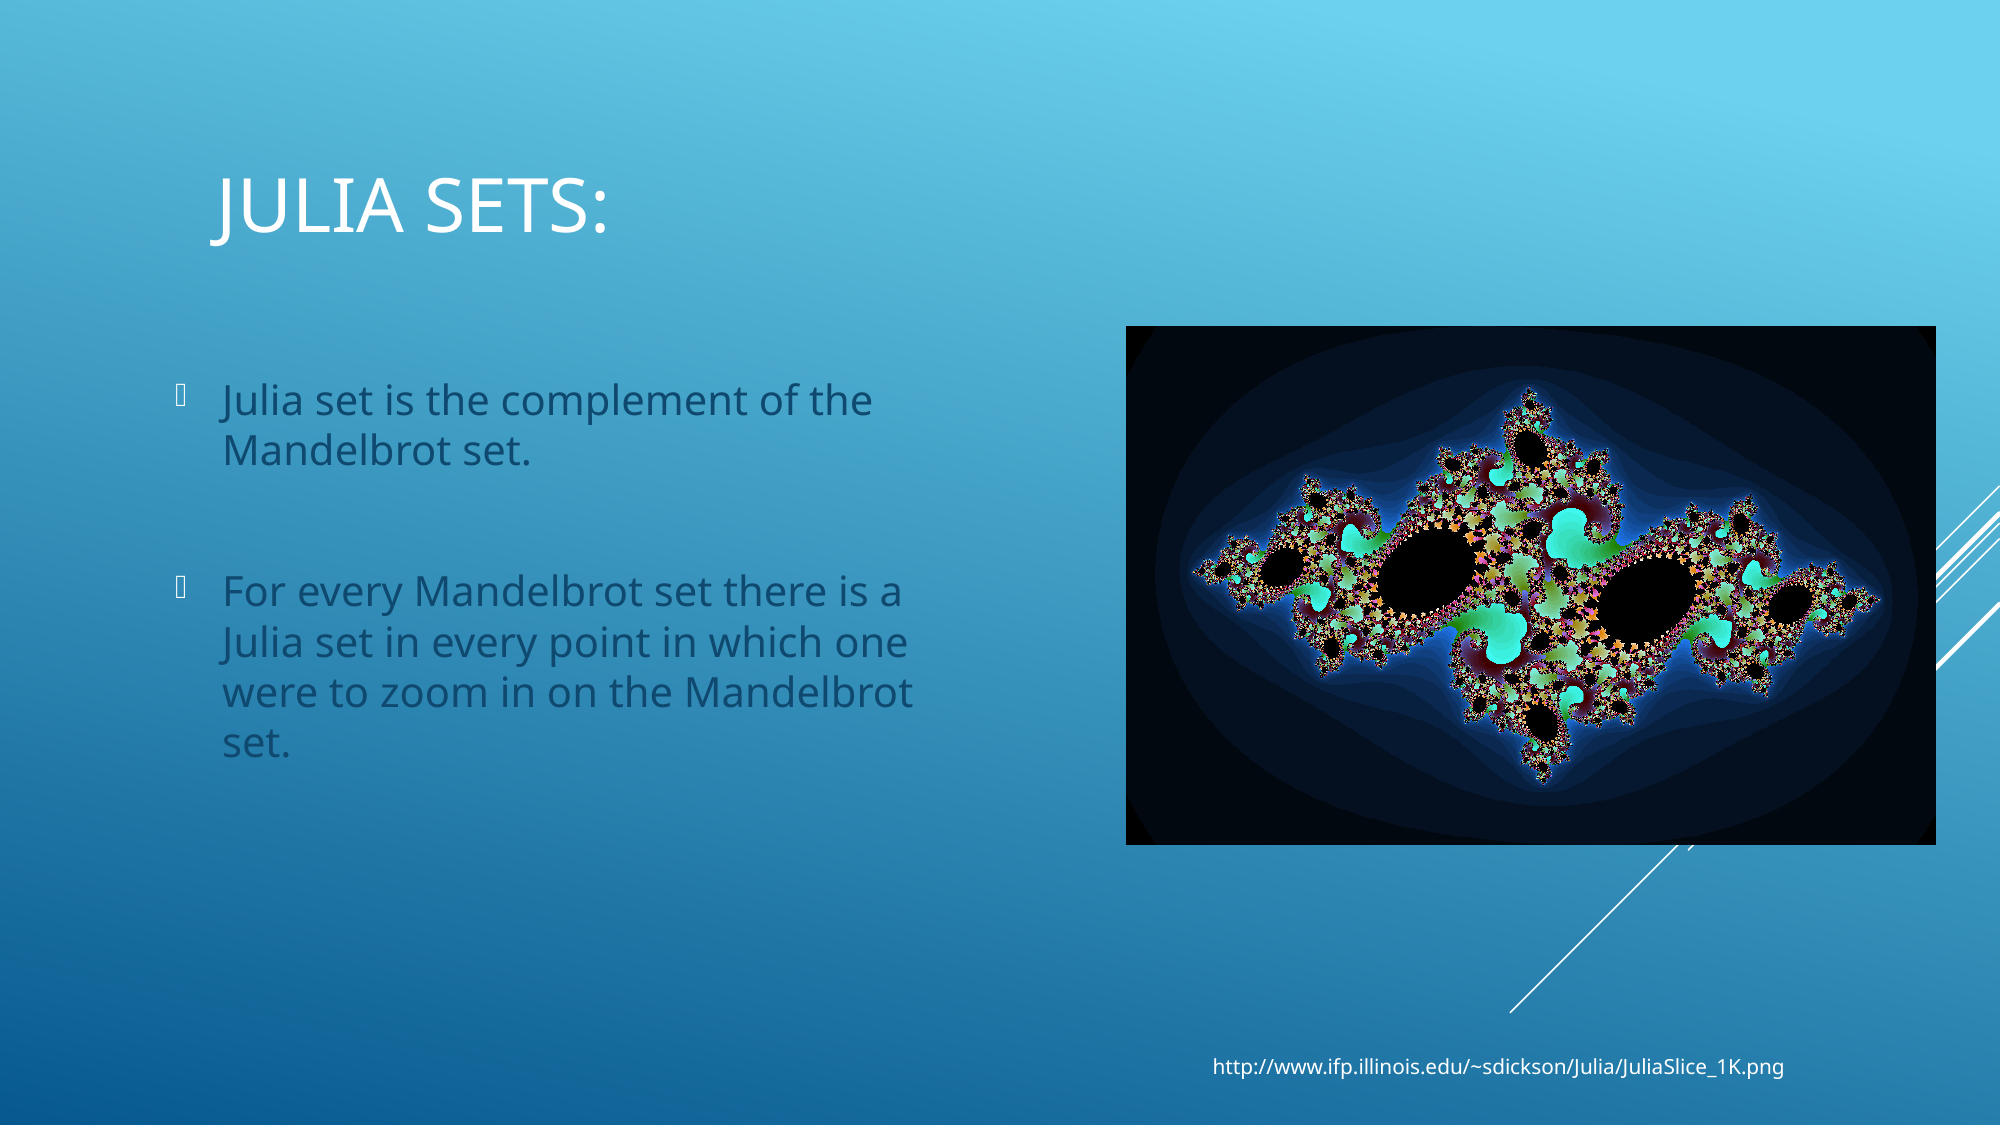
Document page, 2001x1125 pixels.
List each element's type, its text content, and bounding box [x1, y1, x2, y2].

text_box http://www.ifp.illinois.edu/~sdickson/Julia/JuliaSlice_1K.png [1197, 1046, 2000, 1087]
title Julia Sets: [201, 79, 1602, 327]
list Julia set is the complement of the Mandelbrot set. For every Mandelbrot set there is a Julia set in every point in which one were to zoom in on the Mandelbrot set. [160, 272, 971, 866]
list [1126, 326, 1937, 845]
